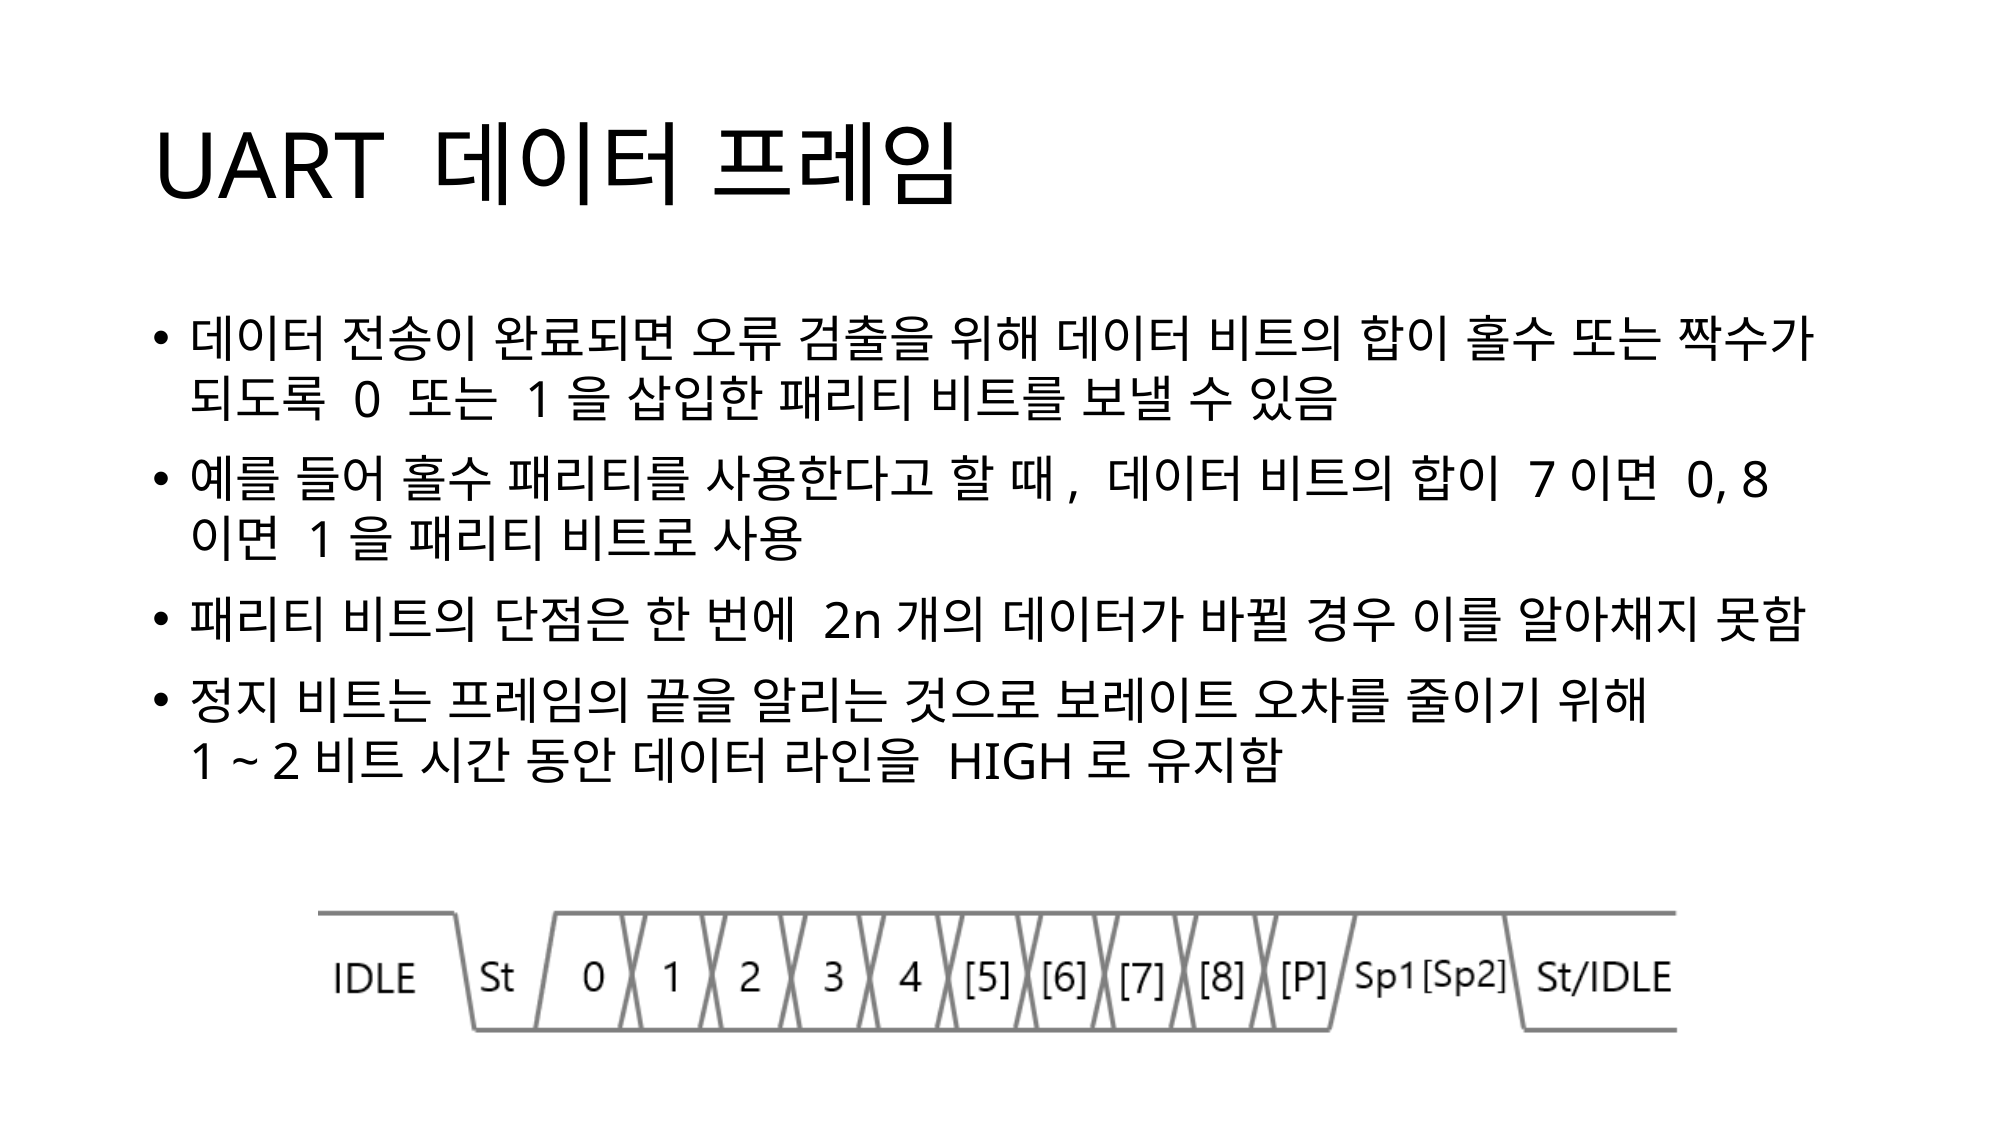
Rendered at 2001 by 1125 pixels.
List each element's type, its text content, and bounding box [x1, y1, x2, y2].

list 데이터 전송이 완료되면 오류 검출을 위해 데이터 비트의 합이 홀수 또는 짝수가 되도록 0 또는 1을 삽입한 패리티 비트를 보낼 수 있음 예를 들어 홀수 패리티를 사용한다고 할 때, 데이터 비트의 합이 7이면 0, 8이면 1을 패리티 비트로 사용 패리티 비트의 단점은 한 번에 2n개의 데이터가 바뀔 경우 이를 알아채지 못함 정지 비트는 프레임의 끝을 알리는 것으로 보레이트 오차를 줄이기 위해 1 ~ 2비트 시간 동안 데이터 라인을 HIGH로 유지함 [137, 299, 1863, 1014]
title UART 데이터 프레임 [137, 59, 1863, 278]
picture [318, 908, 1682, 1036]
